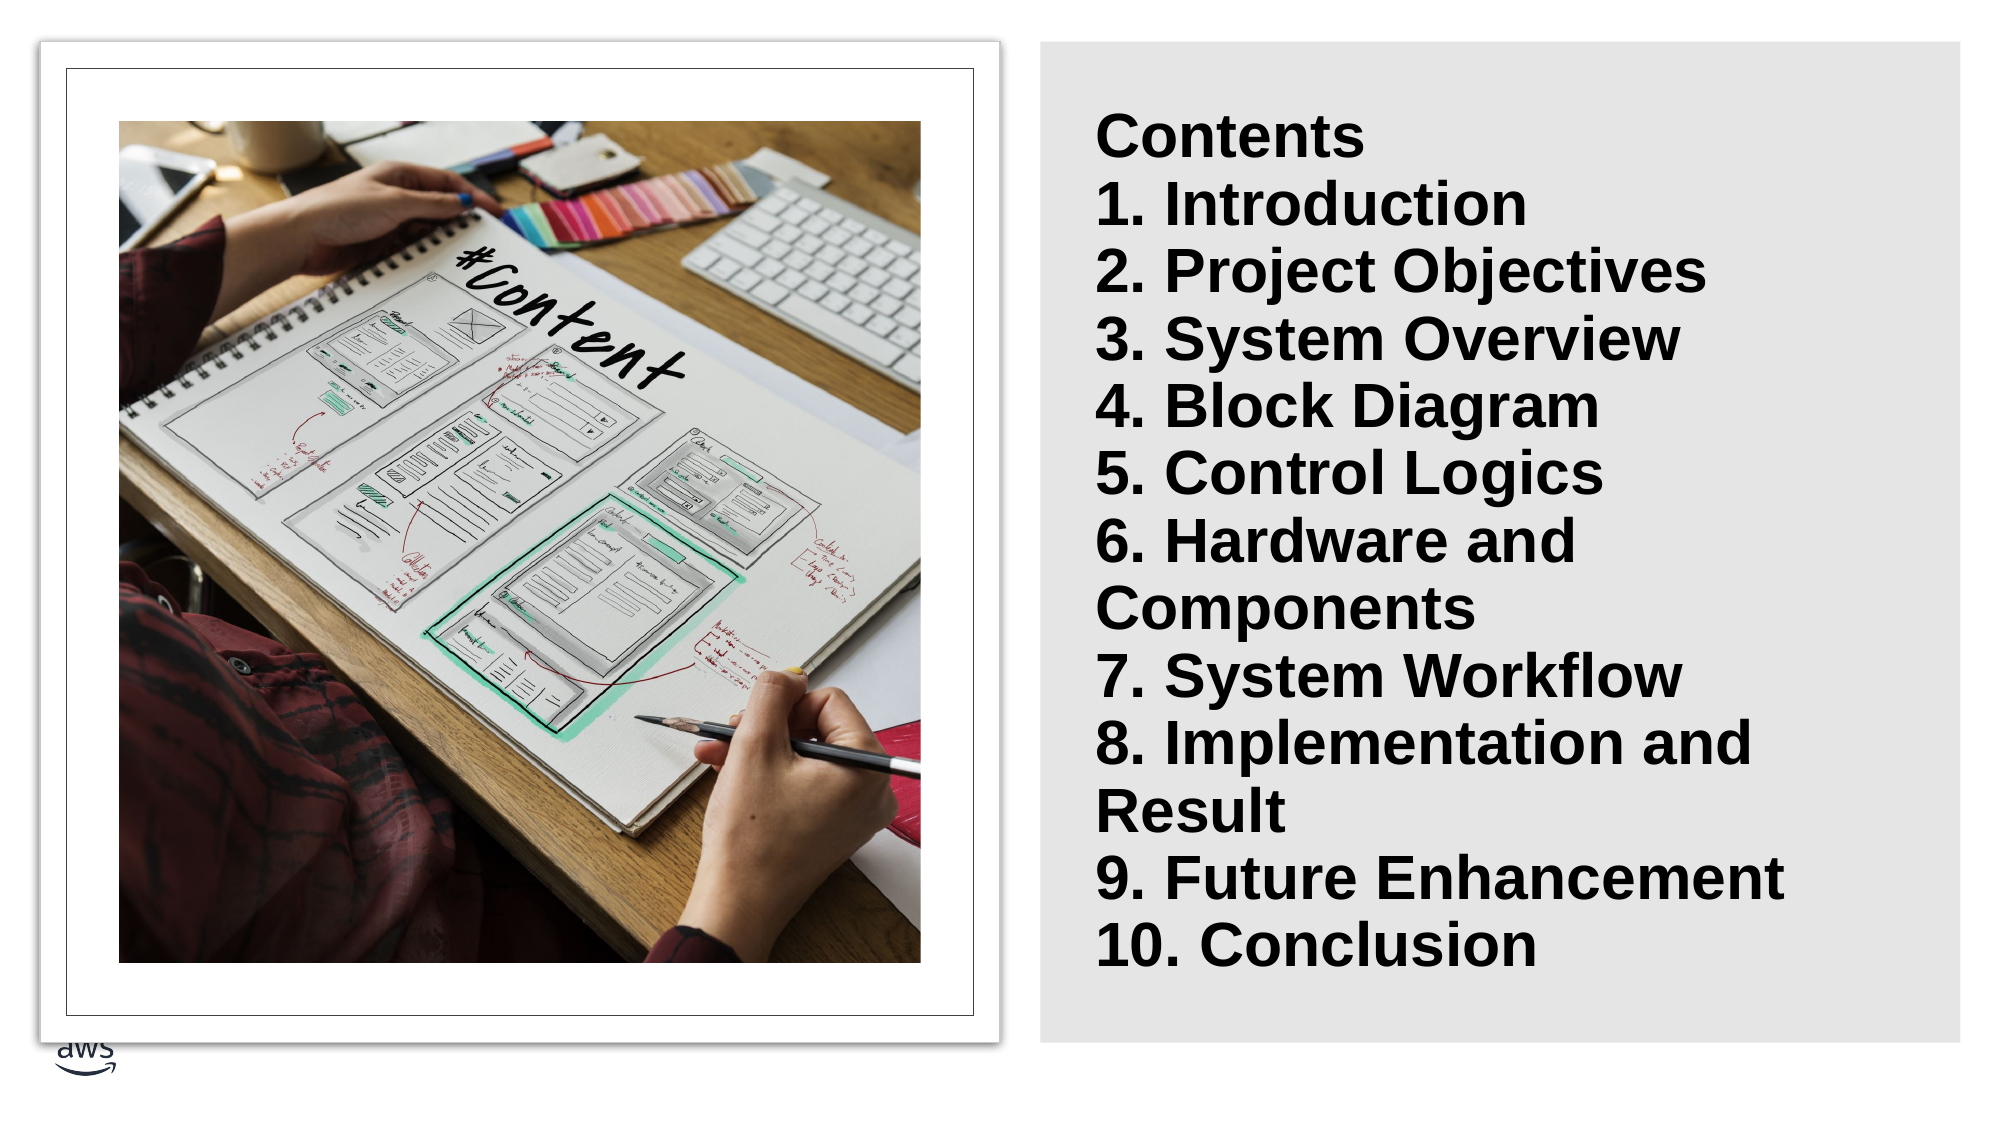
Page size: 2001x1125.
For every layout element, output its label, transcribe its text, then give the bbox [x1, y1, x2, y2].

picture [55, 1044, 116, 1076]
text_box [1039, 40, 1961, 1044]
title Contents 1. Introduction 2. Project Objectives 3. System Overview 4. Block Diagram 5. Control Logics 6. Hardware and Components 7. System Workflow 8. Implementation and Result 9. Future Enhancement 10. Conclusion [1080, 68, 1912, 1016]
text_box [66, 68, 974, 1016]
text_box [39, 40, 1001, 1044]
picture [119, 121, 921, 963]
